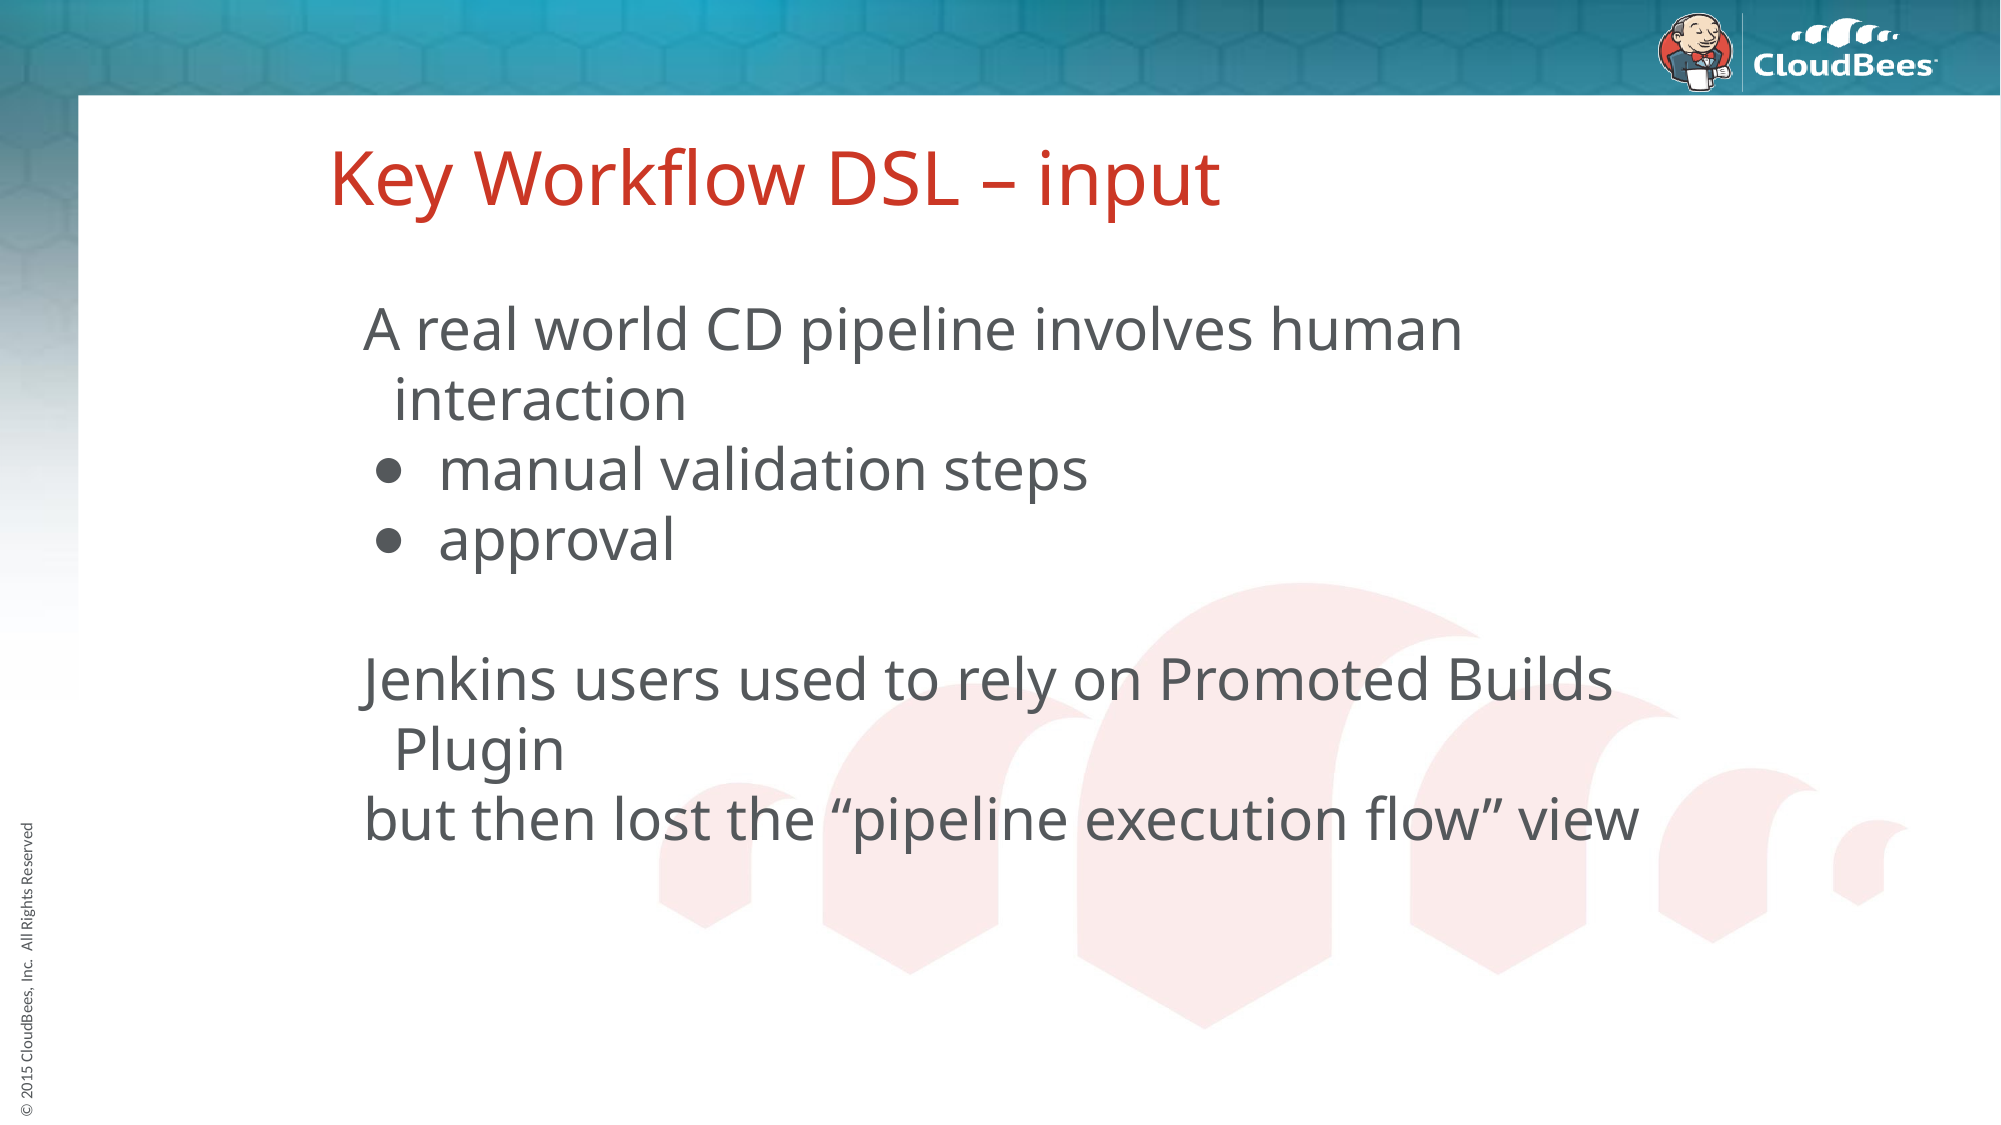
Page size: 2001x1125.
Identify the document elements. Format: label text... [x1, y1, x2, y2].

list A real world CD pipeline involves human interaction manual validation steps approval Jenkins users used to rely on Promoted Builds Plugin but then lost the “pipeline execution flow” view [347, 277, 1699, 1021]
picture [0, 0, 2001, 1125]
title Key Workflow DSL – input [312, 11, 1352, 236]
picture [624, 559, 1939, 1052]
